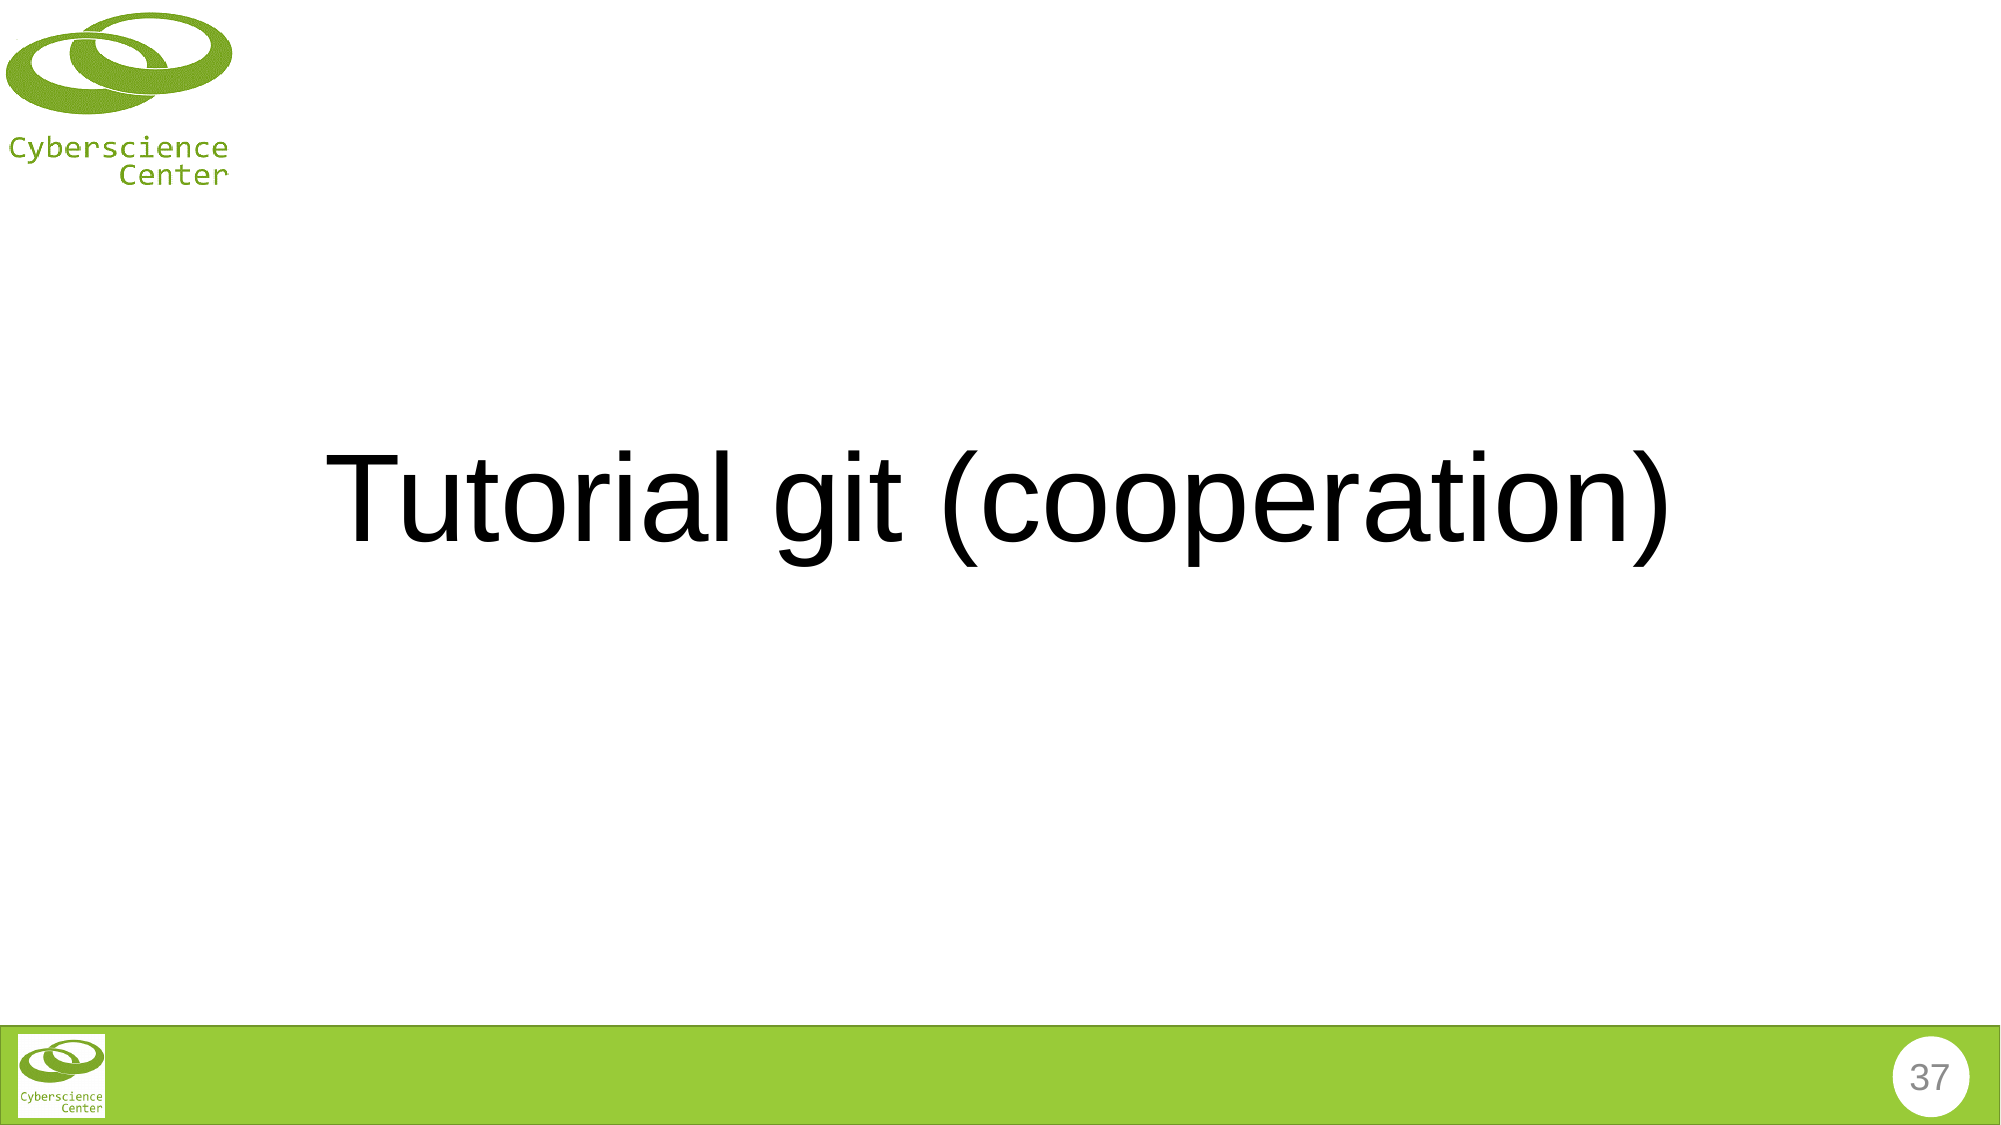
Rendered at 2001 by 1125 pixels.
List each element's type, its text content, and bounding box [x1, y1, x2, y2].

title Tutorial git (cooperation) [249, 184, 1750, 576]
slide_number 37 [1515, 1045, 1966, 1106]
